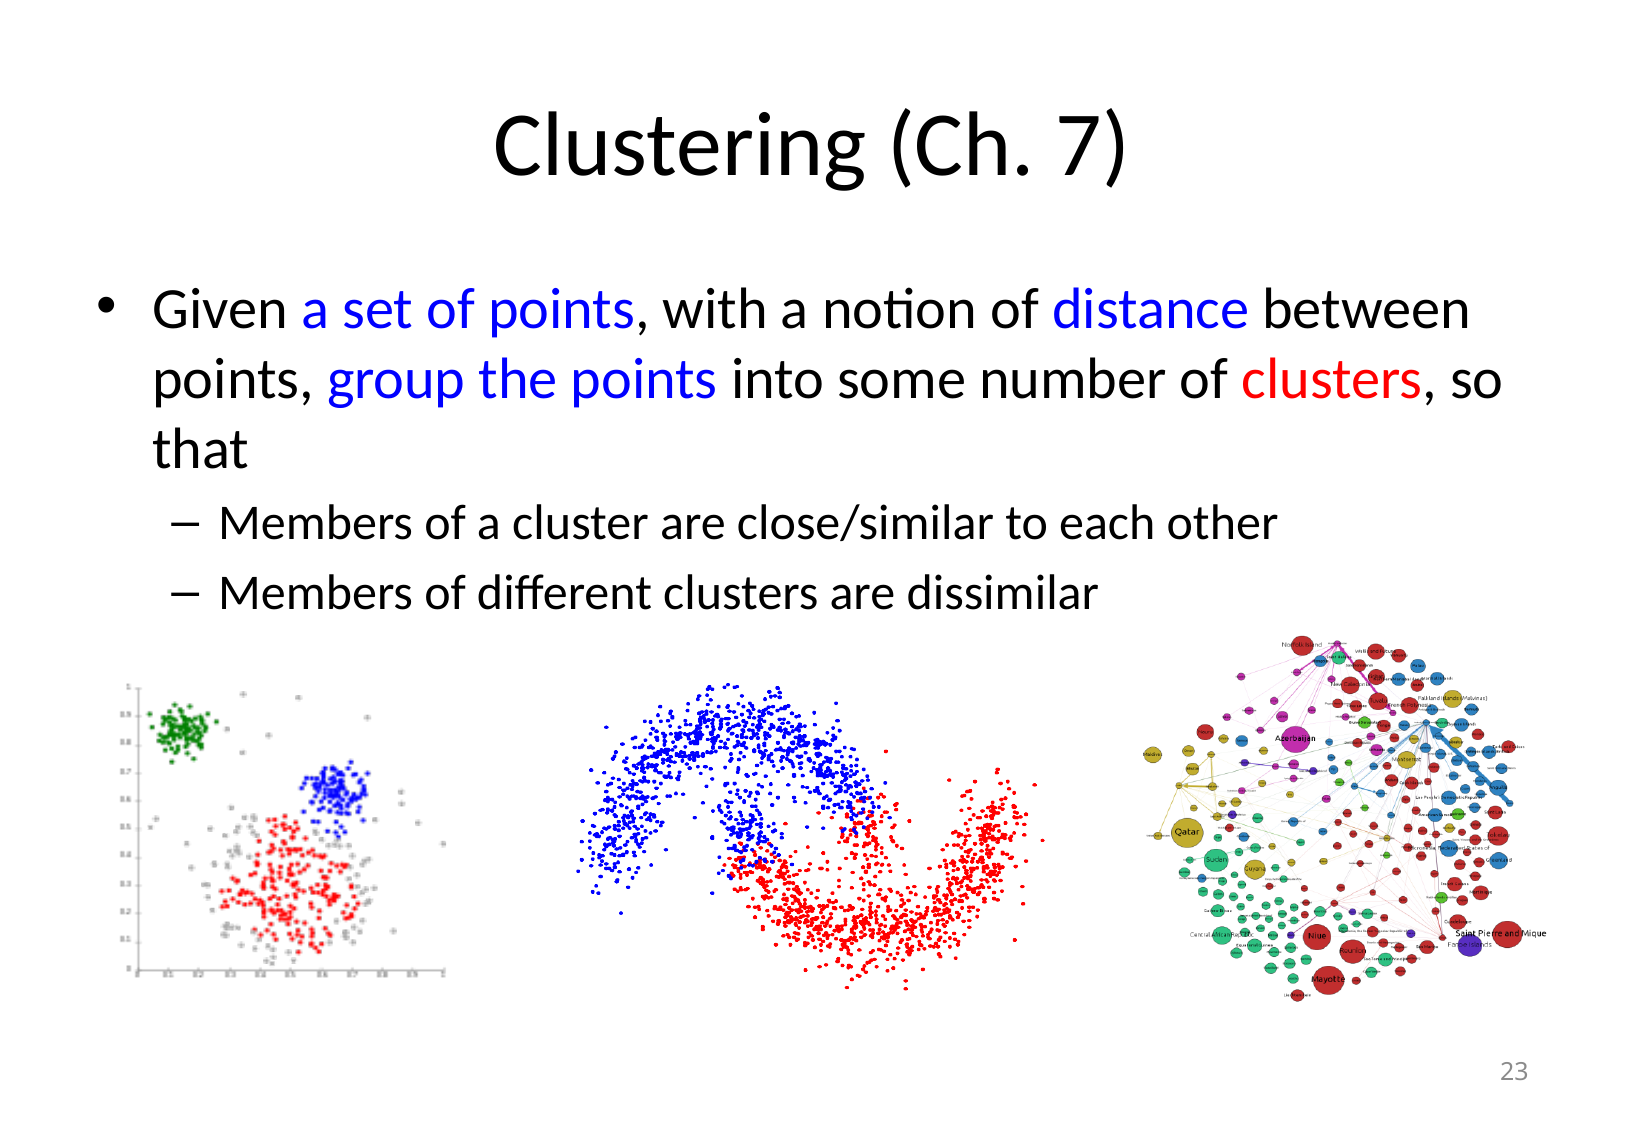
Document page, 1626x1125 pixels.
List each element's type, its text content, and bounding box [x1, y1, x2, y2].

list Given a set of points, with a notion of distance between points, group the points into some number of clusters, so that Members of a cluster are close/similar to each other Members of different clusters are dissimilar [81, 262, 1544, 1005]
picture [1119, 621, 1547, 1016]
picture [108, 633, 506, 1028]
picture [530, 621, 1065, 1016]
title Clustering (Ch. 7) [81, 45, 1544, 233]
slide_number 23 [1164, 1042, 1544, 1103]
